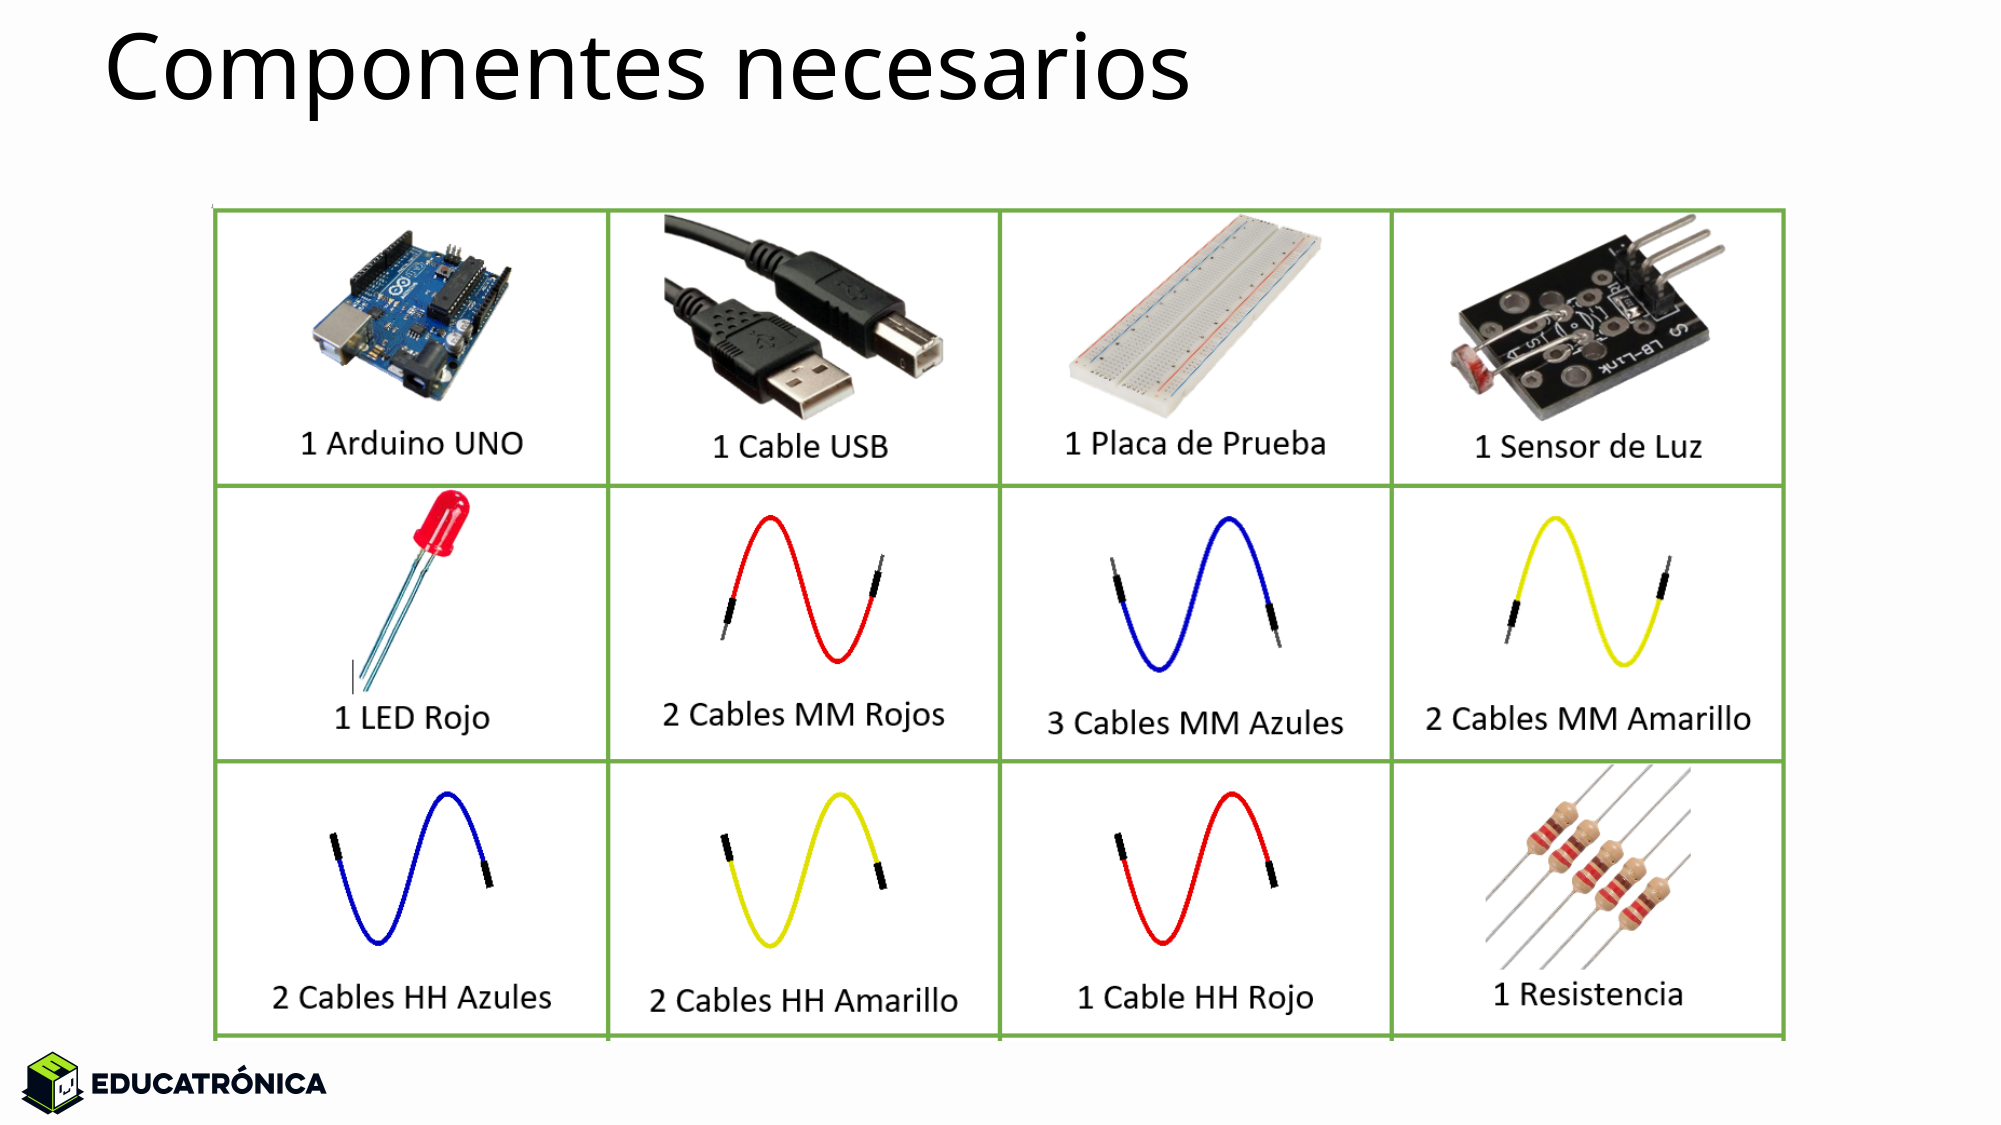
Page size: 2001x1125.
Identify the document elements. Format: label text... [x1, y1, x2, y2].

picture [19, 1048, 330, 1118]
title Componentes necesarios [88, 7, 1912, 133]
picture [211, 204, 1789, 1041]
